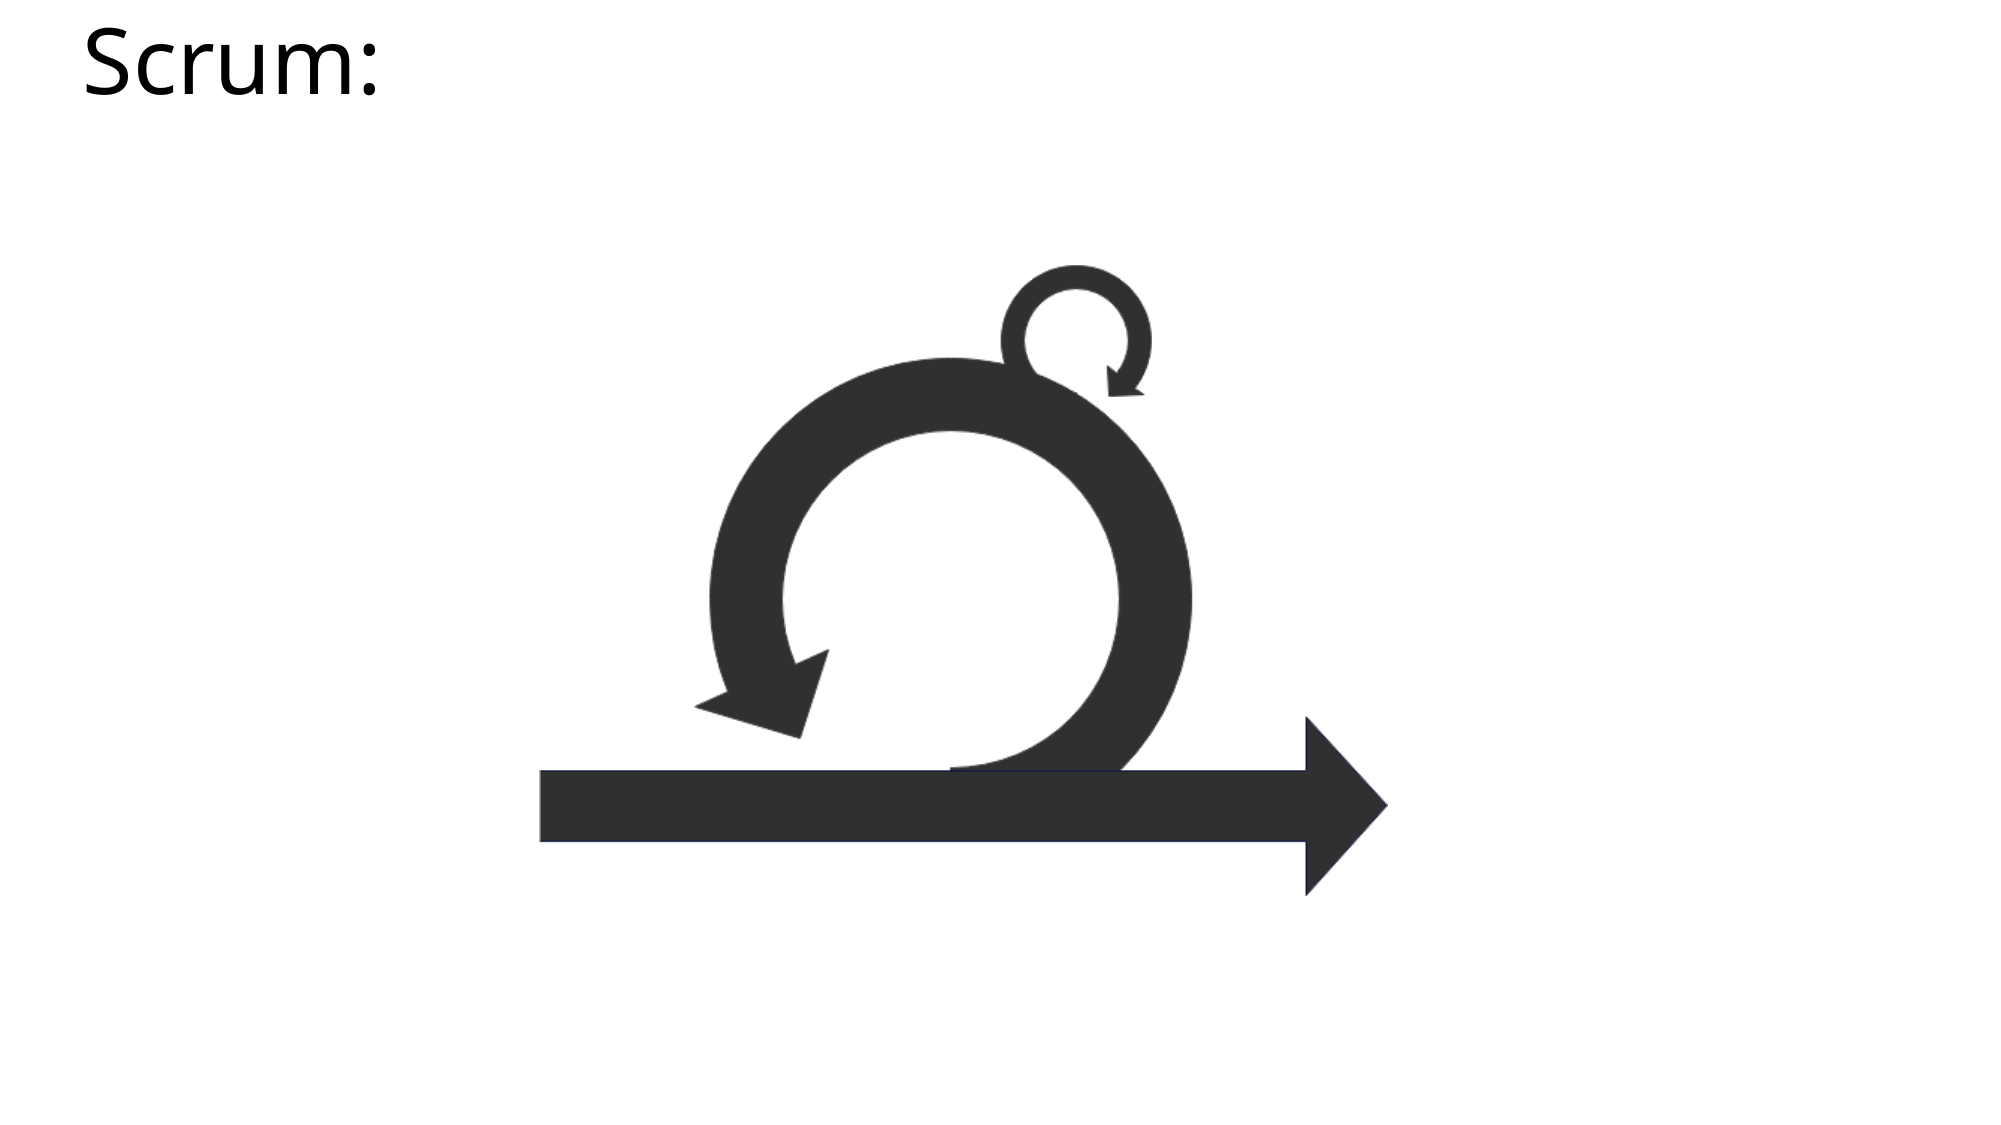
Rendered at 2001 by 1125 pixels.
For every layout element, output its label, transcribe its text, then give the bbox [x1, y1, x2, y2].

title Scrum: [67, 0, 1793, 131]
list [538, 264, 1388, 896]
